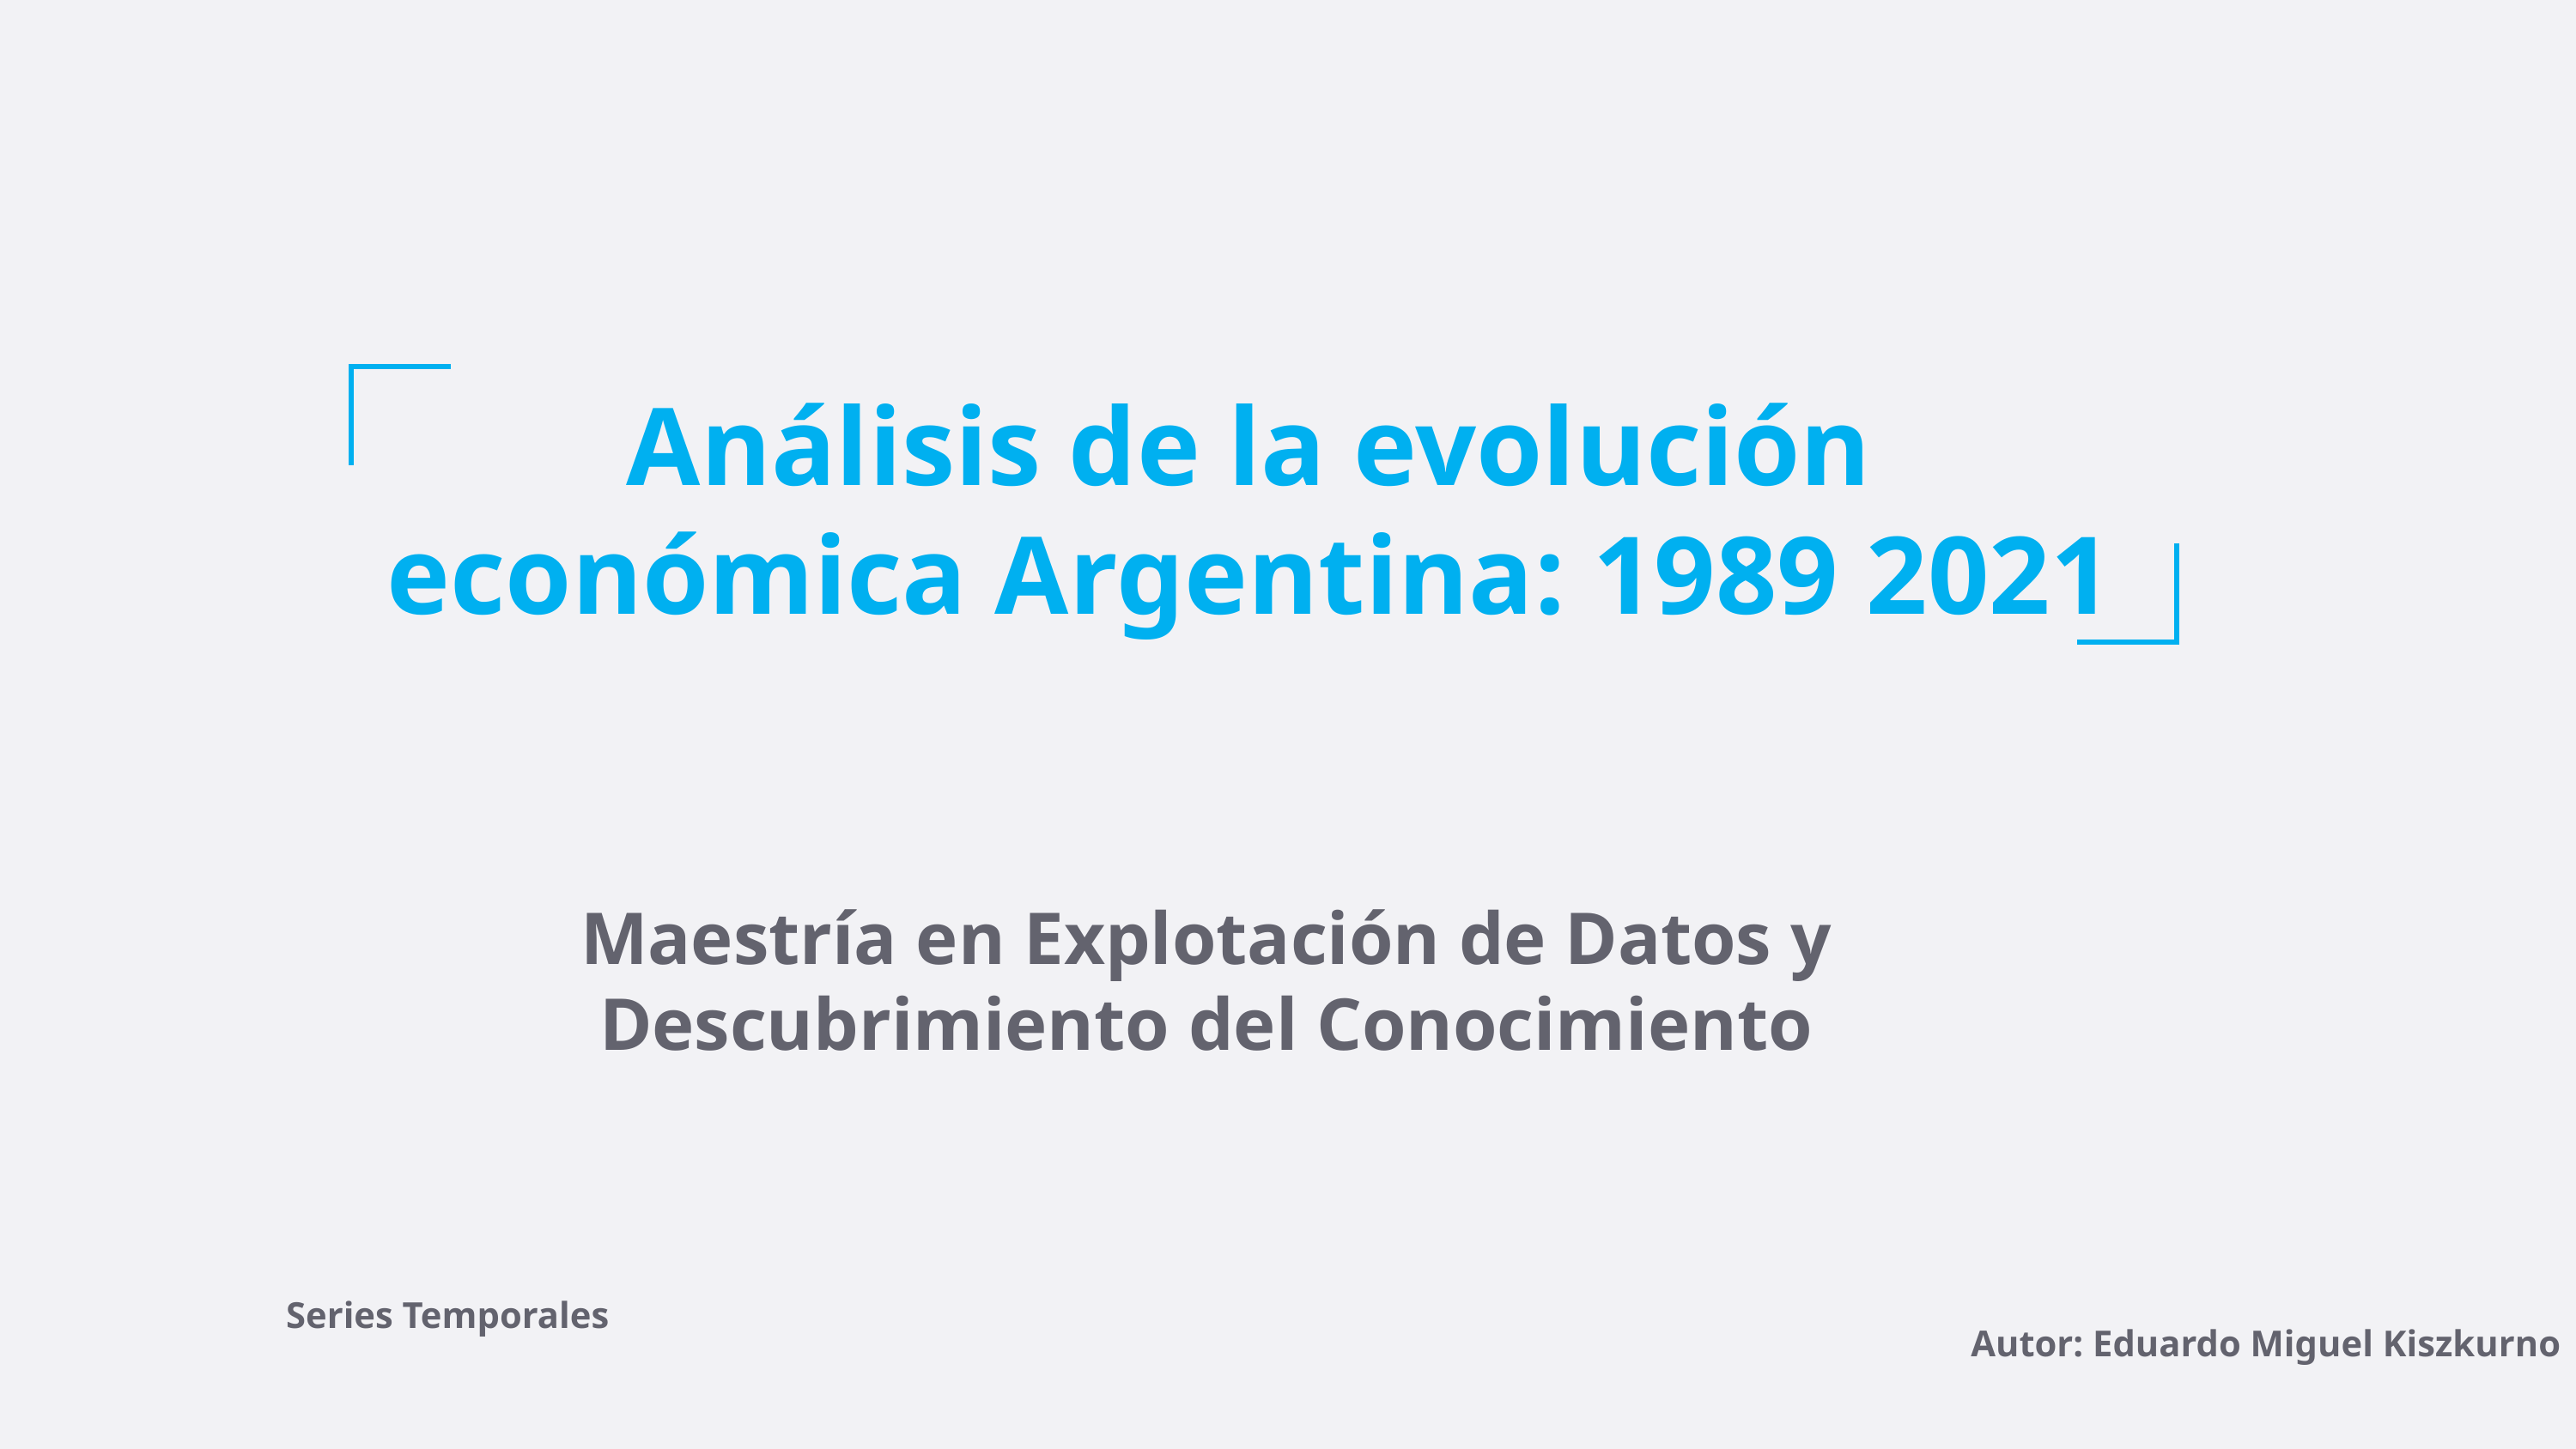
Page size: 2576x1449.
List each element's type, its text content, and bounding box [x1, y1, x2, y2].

text_box Maestría en Explotación de Datos y Descubrimiento del Conocimiento [536, 886, 1876, 1071]
text_box Análisis de la evolución económica Argentina: 1989 2021 [371, 371, 2129, 642]
text_box Autor: Eduardo Miguel Kiszkurno [1955, 1314, 2576, 1370]
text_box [2080, 545, 2177, 643]
text_box Series Temporales [137, 1286, 758, 1343]
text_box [350, 366, 448, 464]
